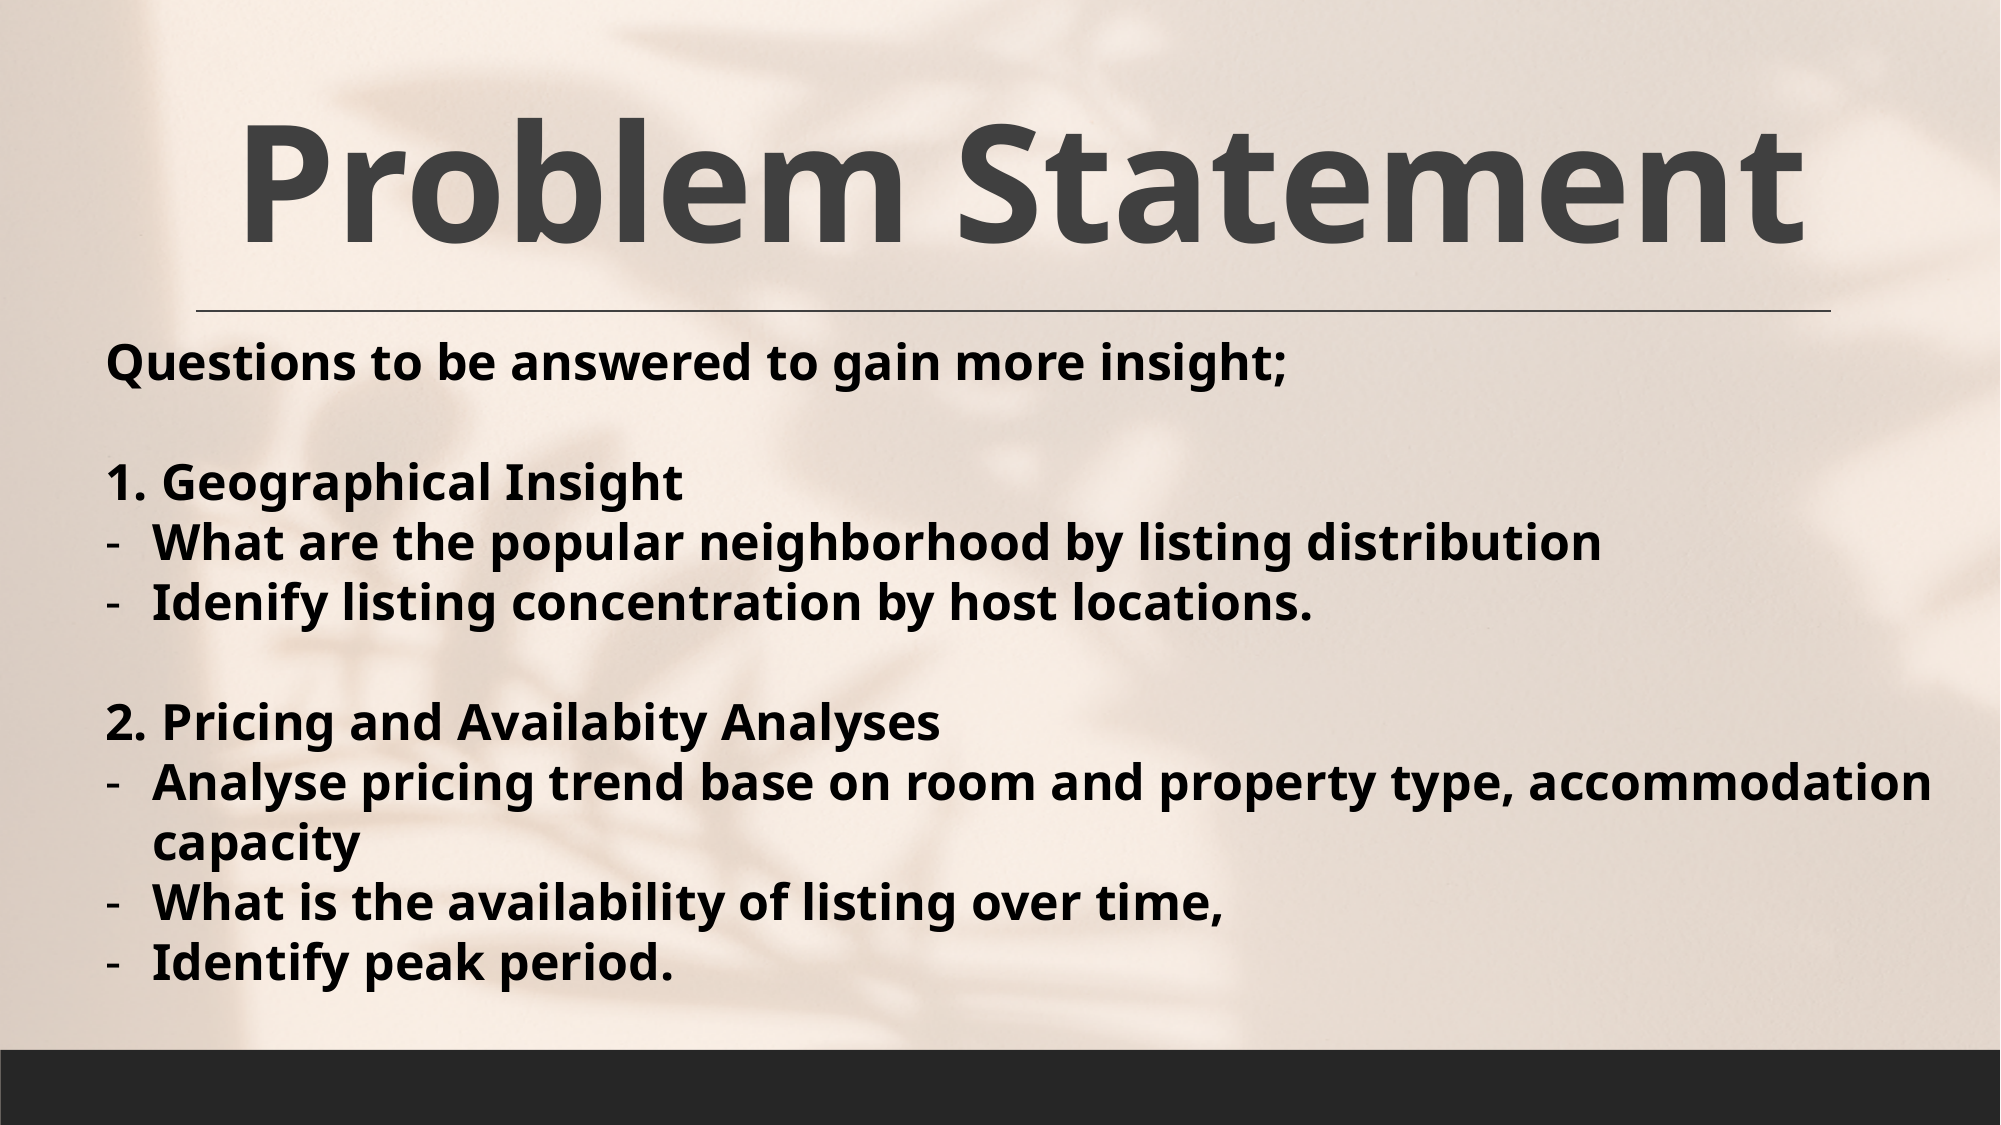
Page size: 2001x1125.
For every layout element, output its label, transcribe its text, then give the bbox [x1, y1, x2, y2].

title Problem Statement [180, 47, 1830, 285]
picture [0, 0, 2001, 1125]
text_box Questions to be answered to gain more insight; Geographical Insight What are the popular neighborhood by listing distribution Idenify listing concentration by host locations. Pricing and Availabity Analyses Analyse pricing trend base on room and property type, accommodation capacity What is the availability of listing over time, Identify peak period. [90, 322, 1960, 1048]
